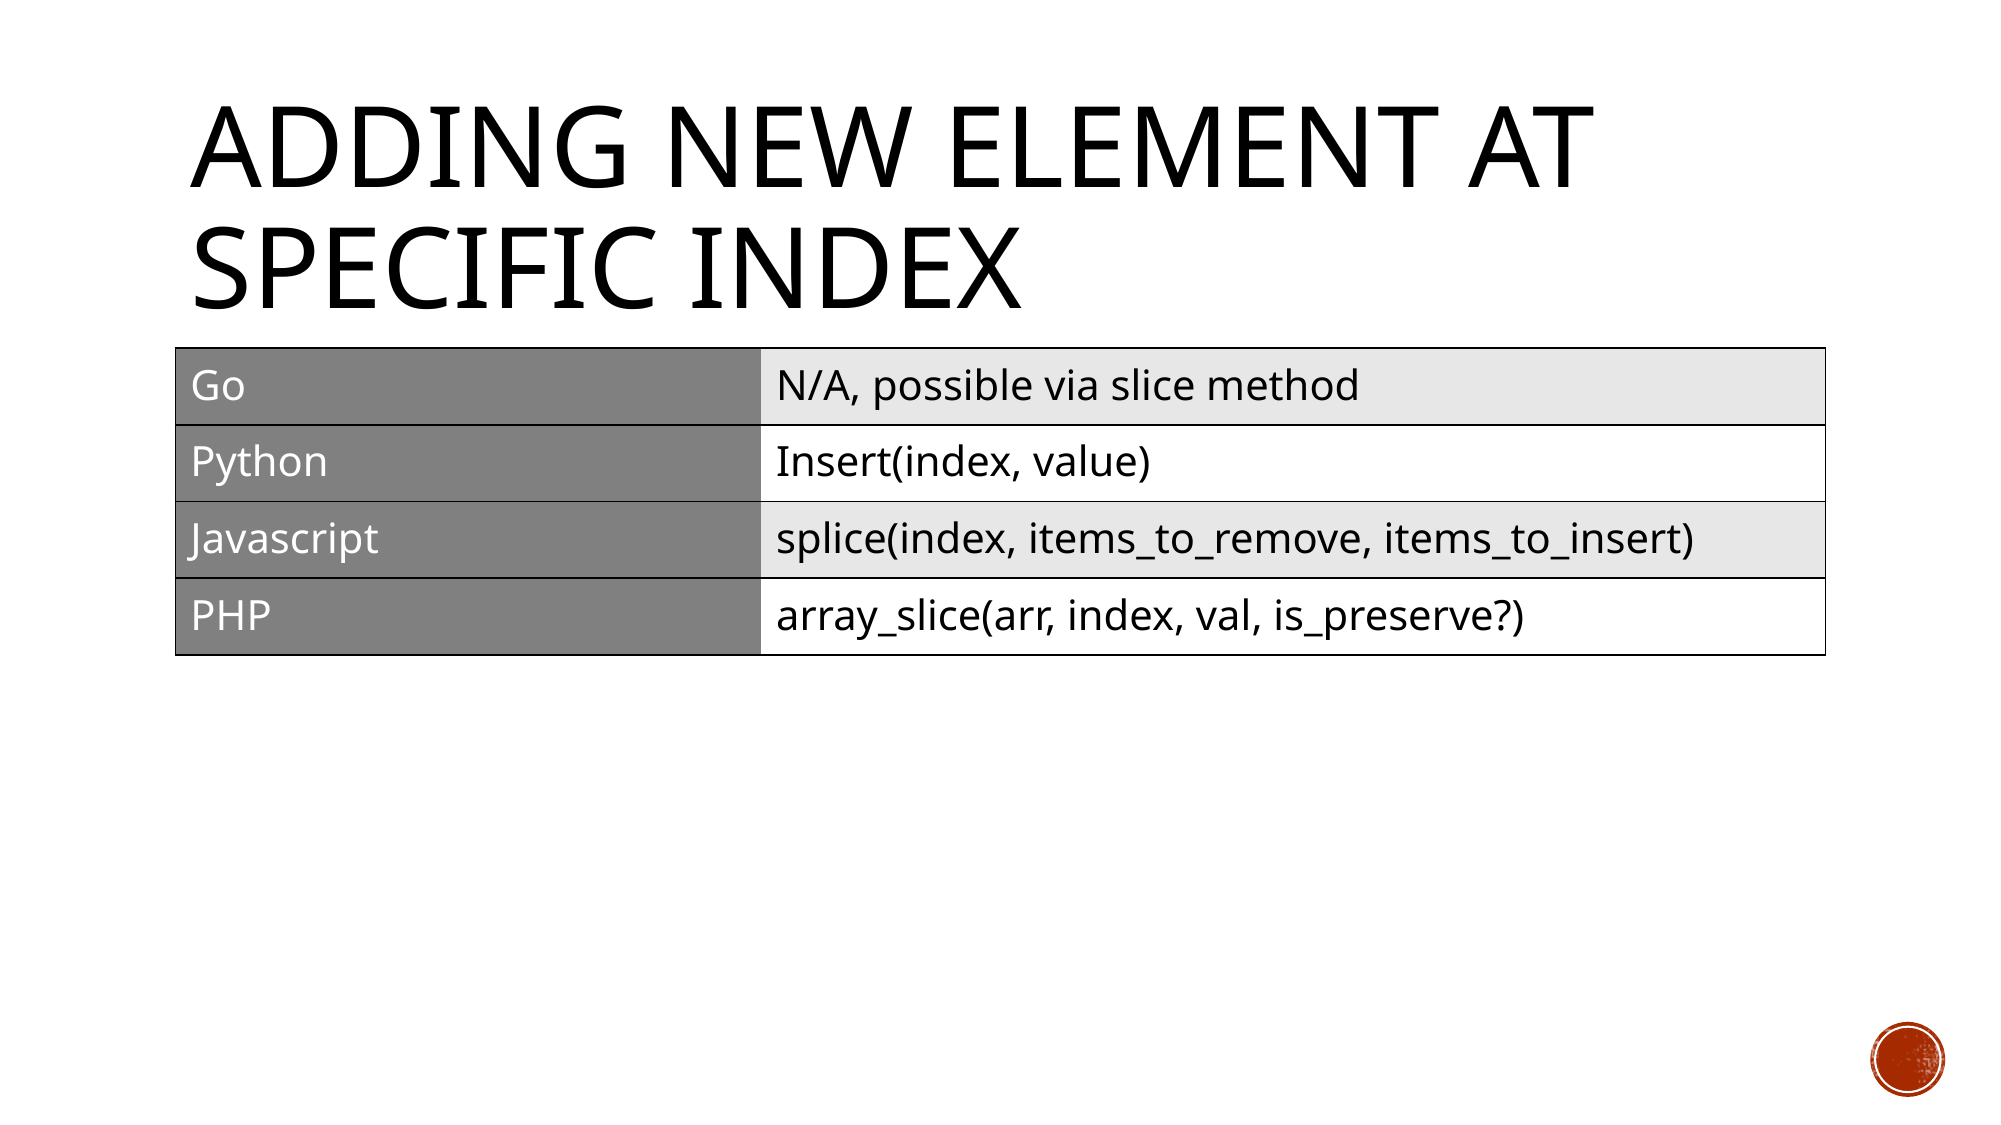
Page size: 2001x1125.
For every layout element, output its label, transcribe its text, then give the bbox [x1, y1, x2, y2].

table_cell array_slice(arr, index, val, is_preserve?) [761, 579, 1825, 654]
title ADDING NEW ELEMENT at specific index [175, 79, 1826, 344]
table_cell Javascript [176, 502, 761, 577]
table_header Go [176, 349, 761, 424]
table_cell Python [176, 426, 761, 501]
table_header N/A, possible via slice method [761, 349, 1825, 424]
table_cell Insert(index, value) [761, 426, 1825, 501]
table_cell splice(index, items_to_remove, items_to_insert) [761, 502, 1825, 577]
table_cell PHP [176, 579, 761, 654]
